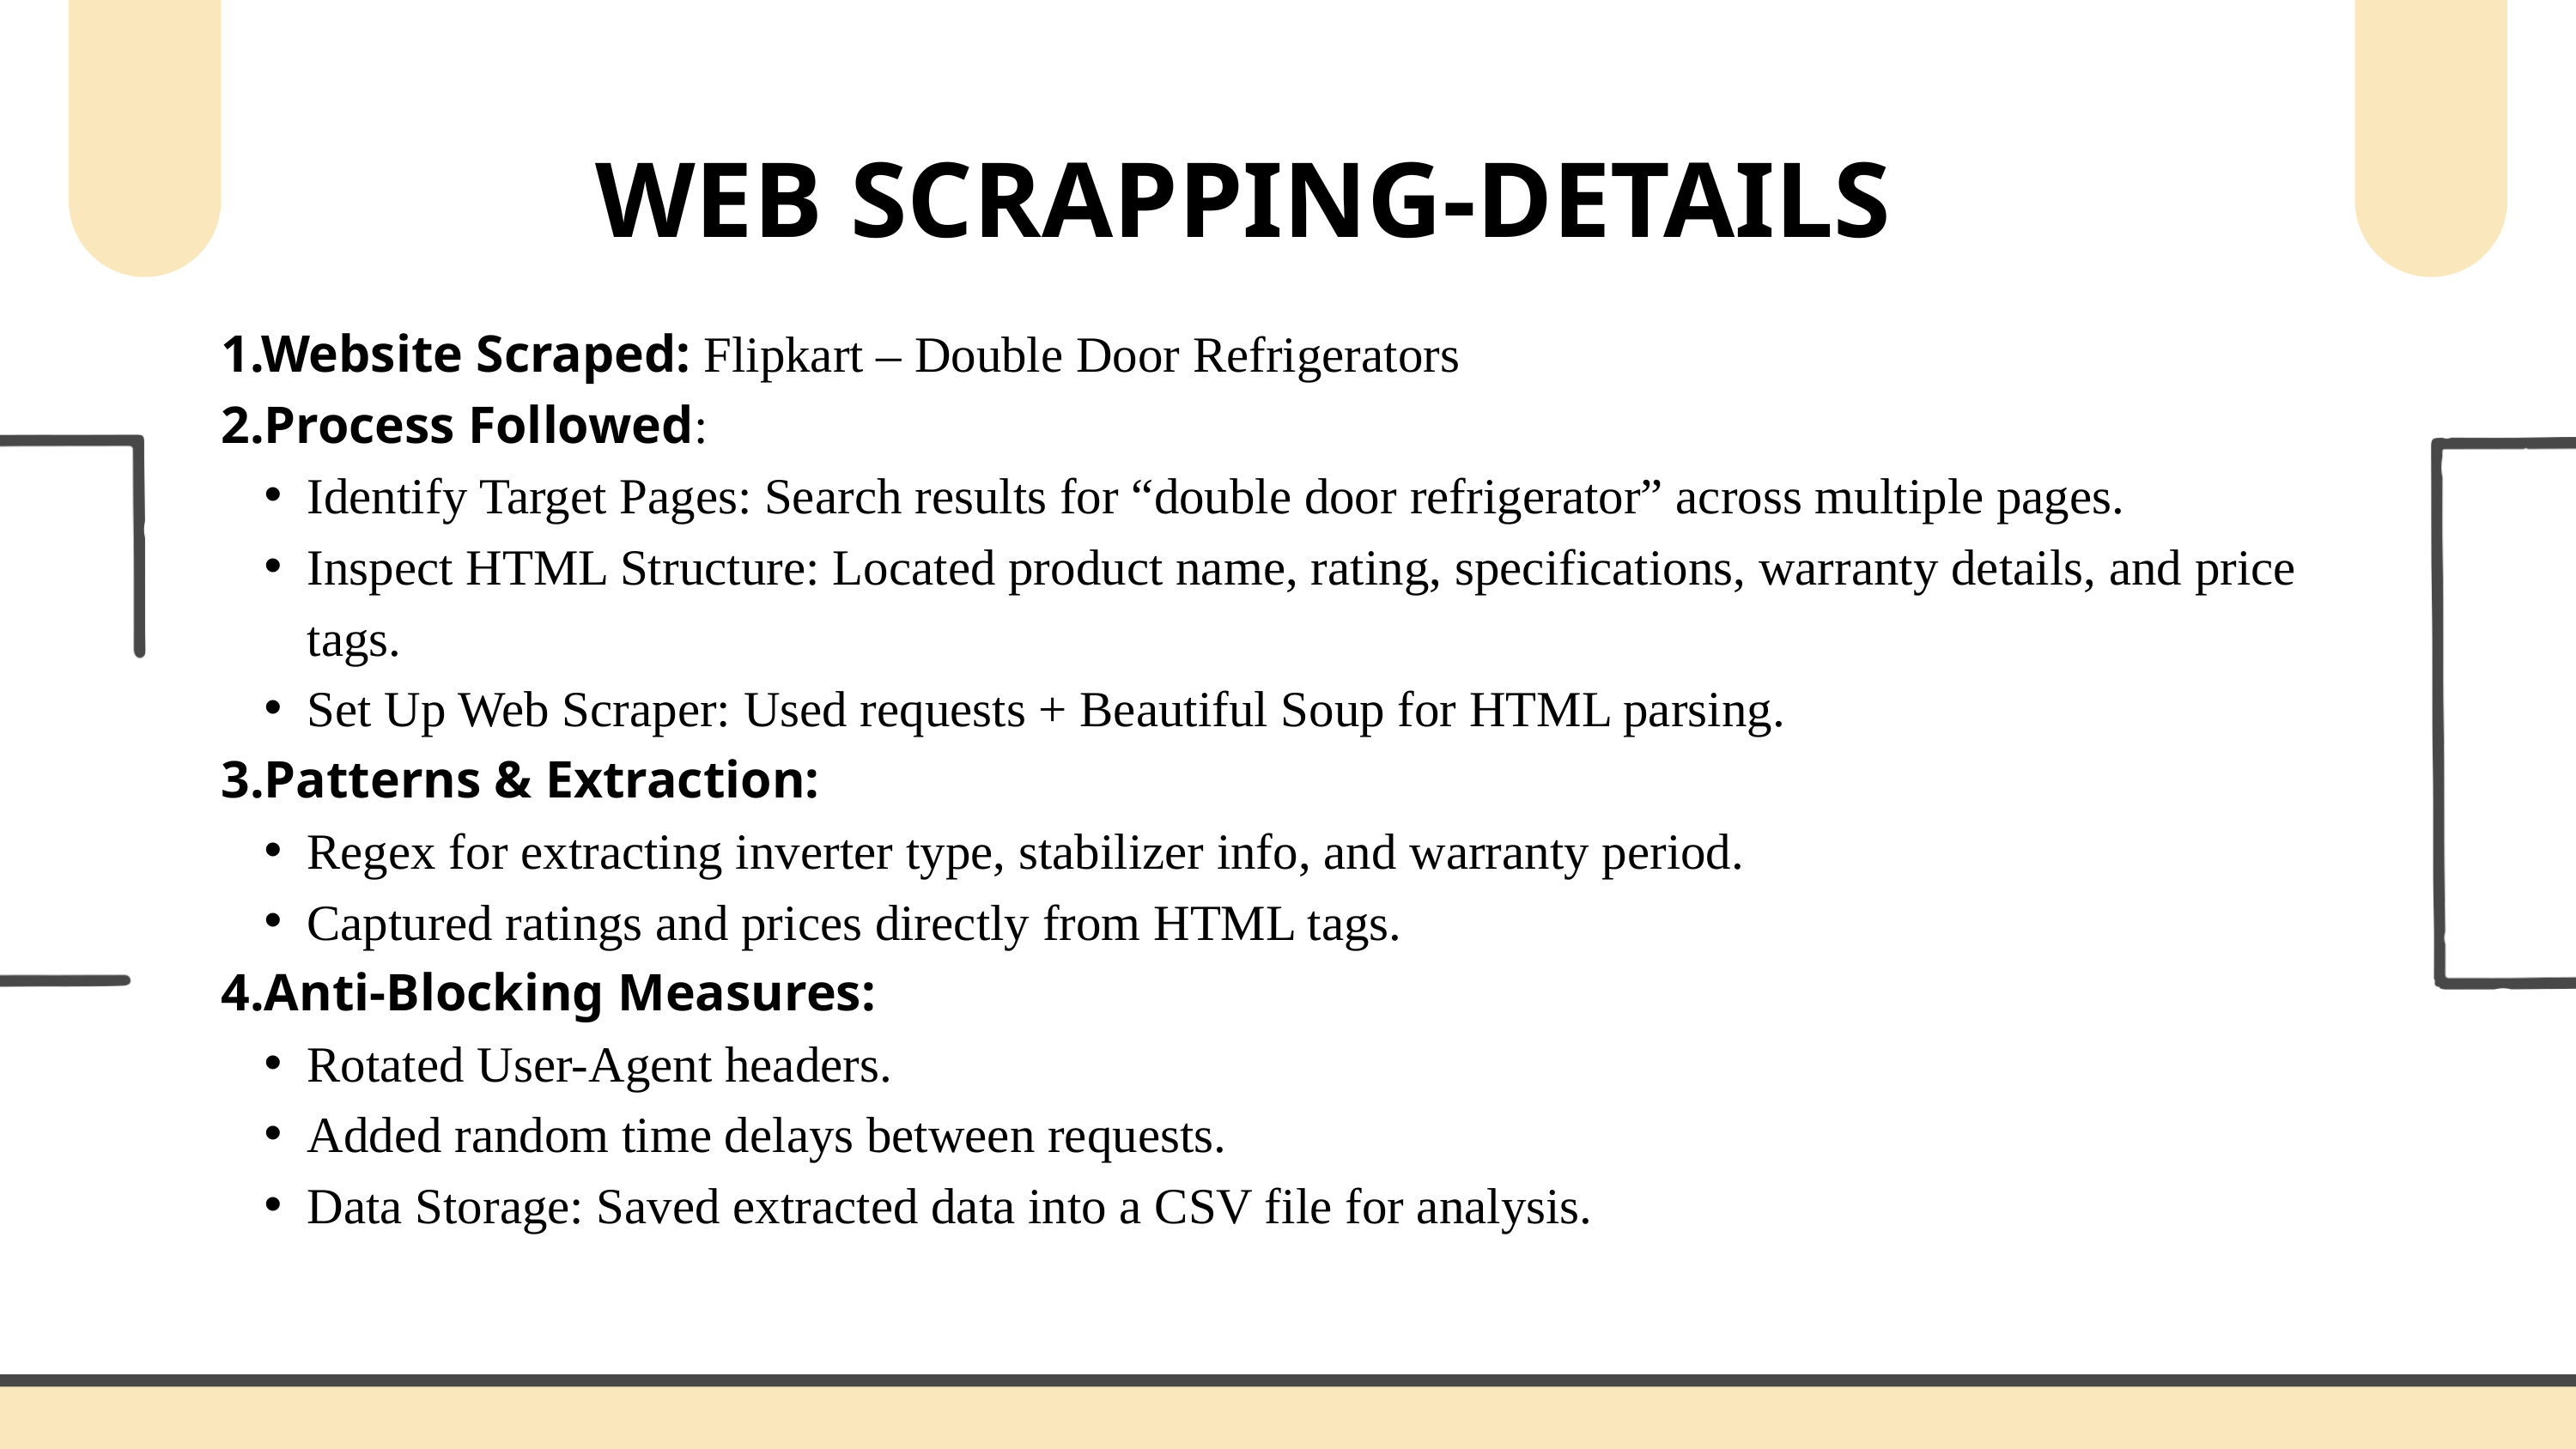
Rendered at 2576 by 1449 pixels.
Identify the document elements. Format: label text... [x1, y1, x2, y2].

text_box WEB SCRAPPING-DETAILS [389, 112, 2099, 258]
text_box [68, 0, 222, 277]
text_box 1.Website Scraped: Flipkart – Double Door Refrigerators 2.Process Followed: Identify Target Pages: Search results for “double door refrigerator” across multiple pages. Inspect HTML Structure: Located product name, rating, specifications, warranty details, and price tags. Set Up Web Scraper: Used requests + Beautiful Soup for HTML parsing. 3.Patterns & Extraction: Regex for extracting inverter type, stabilizer info, and warranty period. Captured ratings and prices directly from HTML tags. 4.Anti-Blocking Measures: Rotated User-Agent headers. Added random time delays between requests. Data Storage: Saved extracted data into a CSV file for analysis. [221, 311, 2301, 1300]
text_box [0, 434, 146, 990]
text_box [2354, 0, 2508, 277]
text_box [2431, 434, 2576, 990]
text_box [0, 1379, 2576, 1449]
